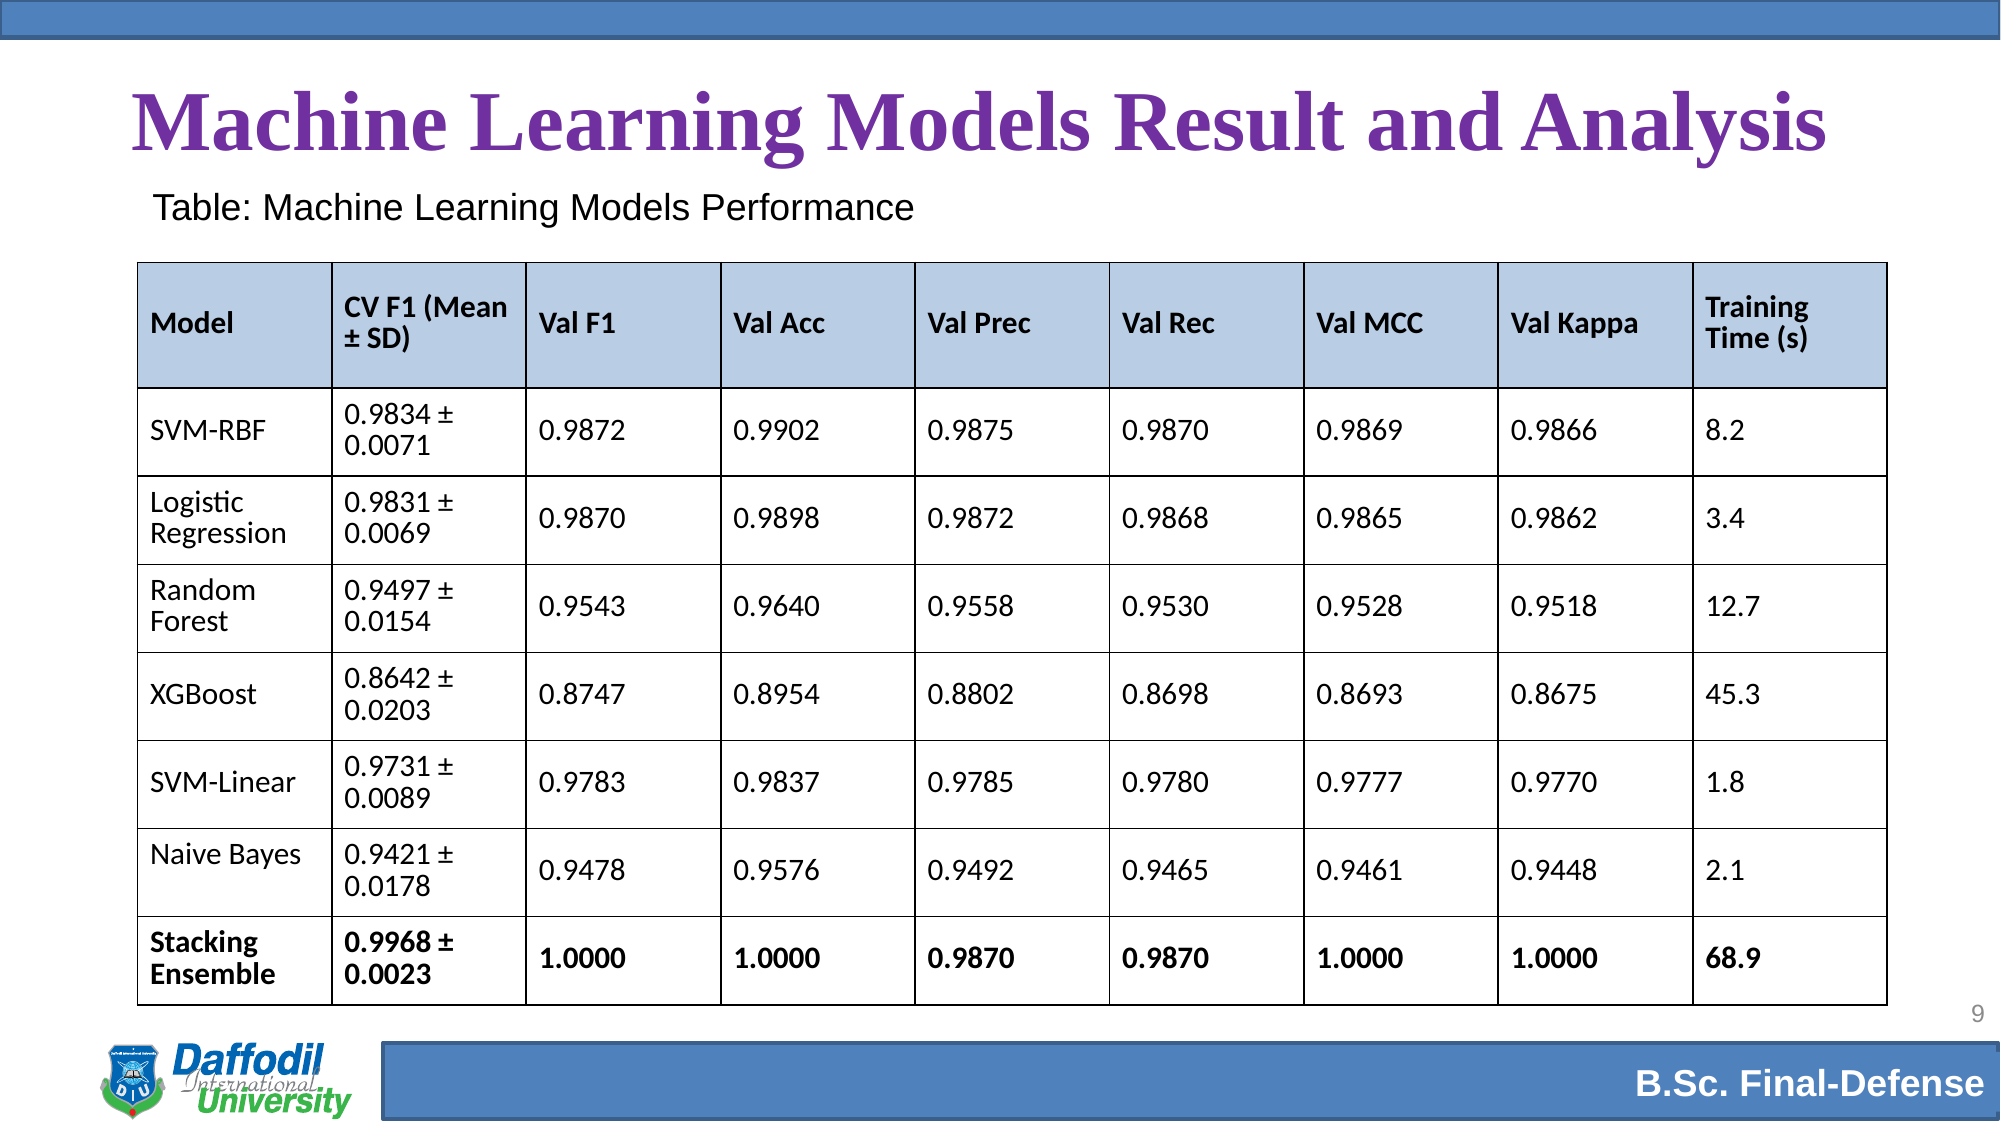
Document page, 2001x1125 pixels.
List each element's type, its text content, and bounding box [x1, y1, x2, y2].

table_cell 0.9478 [527, 829, 720, 916]
table_cell 0.9872 [527, 389, 720, 475]
table_cell 0.9869 [1305, 389, 1497, 475]
table_cell 0.9862 [1499, 477, 1692, 564]
table_cell 1.8 [1694, 741, 1886, 828]
table_cell Random Forest [138, 565, 331, 652]
table_cell 0.9865 [1305, 477, 1497, 564]
table_cell 0.8675 [1499, 653, 1692, 740]
table_cell 1.0000 [527, 917, 720, 1004]
table_header Val Rec [1110, 263, 1303, 387]
table_header Val F1 [527, 263, 720, 387]
table_cell 0.9870 [916, 917, 1109, 1004]
table_cell 0.9872 [916, 477, 1109, 564]
table_cell 0.9461 [1305, 829, 1497, 916]
picture [125, 1078, 132, 1084]
table_cell 1.0000 [1305, 917, 1497, 1004]
table_cell 0.8802 [916, 653, 1109, 740]
table_cell Logistic Regression [138, 477, 331, 564]
table_cell 0.9870 [1110, 389, 1303, 475]
table_cell Stacking Ensemble [138, 917, 331, 1004]
table_cell 0.8693 [1305, 653, 1497, 740]
table_cell 1.0000 [1499, 917, 1692, 1004]
table_header Training Time (s) [1694, 263, 1886, 387]
table_cell XGBoost [138, 653, 331, 740]
table_cell 0.9968 ± 0.0023 [333, 917, 525, 1004]
table_cell 2.1 [1694, 829, 1886, 916]
table_cell 0.9783 [527, 741, 720, 828]
table_cell 0.9421 ± 0.0178 [333, 829, 525, 916]
table_cell 0.9870 [527, 477, 720, 564]
table_cell 0.9543 [527, 565, 720, 652]
table_cell 0.9576 [722, 829, 914, 916]
table_cell 0.9770 [1499, 741, 1692, 828]
table_cell 0.9777 [1305, 741, 1497, 828]
table_cell 0.9875 [916, 389, 1109, 475]
table_cell 0.8954 [722, 653, 914, 740]
table_cell 0.9837 [722, 741, 914, 828]
slide_number 9 [1533, 982, 2000, 1043]
table_cell 0.9780 [1110, 741, 1303, 828]
table_cell 0.9898 [722, 477, 914, 564]
table_cell 0.9834 ± 0.0071 [333, 389, 525, 475]
table_cell 0.9530 [1110, 565, 1303, 652]
table_cell 0.9870 [1110, 917, 1303, 1004]
table_cell 0.9902 [722, 389, 914, 475]
table_cell 0.9866 [1499, 389, 1692, 475]
title Machine Learning Models Result and Analysis [75, 45, 1888, 188]
table_cell 0.9497 ± 0.0154 [333, 565, 525, 652]
table_cell 0.9640 [722, 565, 914, 652]
table_cell Naive Bayes [138, 829, 331, 916]
text_box Table: Machine Learning Models Performance [137, 175, 1288, 236]
table_header CV F1 (Mean ± SD) [333, 263, 525, 387]
table_cell 0.9558 [916, 565, 1109, 652]
table_cell 0.9528 [1305, 565, 1497, 652]
table_cell 0.9518 [1499, 565, 1692, 652]
table_header Val Kappa [1499, 263, 1692, 387]
table_cell 0.9785 [916, 741, 1109, 828]
table_cell 12.7 [1694, 565, 1886, 652]
table_cell 0.9492 [916, 829, 1109, 916]
table_cell 0.8747 [527, 653, 720, 740]
table_cell 0.9868 [1110, 477, 1303, 564]
table_cell 3.4 [1694, 477, 1886, 564]
table_cell 1.0000 [722, 917, 914, 1004]
table_cell SVM-Linear [138, 741, 331, 828]
table_header Val Acc [722, 263, 914, 387]
table_cell 0.8642 ± 0.0203 [333, 653, 525, 740]
table_cell 0.9731 ± 0.0089 [333, 741, 525, 828]
table_cell 0.9831 ± 0.0069 [333, 477, 525, 564]
table_header Val MCC [1305, 263, 1497, 387]
table_cell 45.3 [1694, 653, 1886, 740]
table_header Model [138, 263, 331, 387]
table_cell 8.2 [1694, 389, 1886, 475]
table_cell 0.9448 [1499, 829, 1692, 916]
table_cell 68.9 [1694, 917, 1886, 1004]
text_box B.Sc. Final-Defense [1462, 1051, 2000, 1112]
table_cell 0.9465 [1110, 829, 1303, 916]
table_cell SVM-RBF [138, 389, 331, 475]
table_cell 0.8698 [1110, 653, 1303, 740]
table_header Val Prec [916, 263, 1109, 387]
